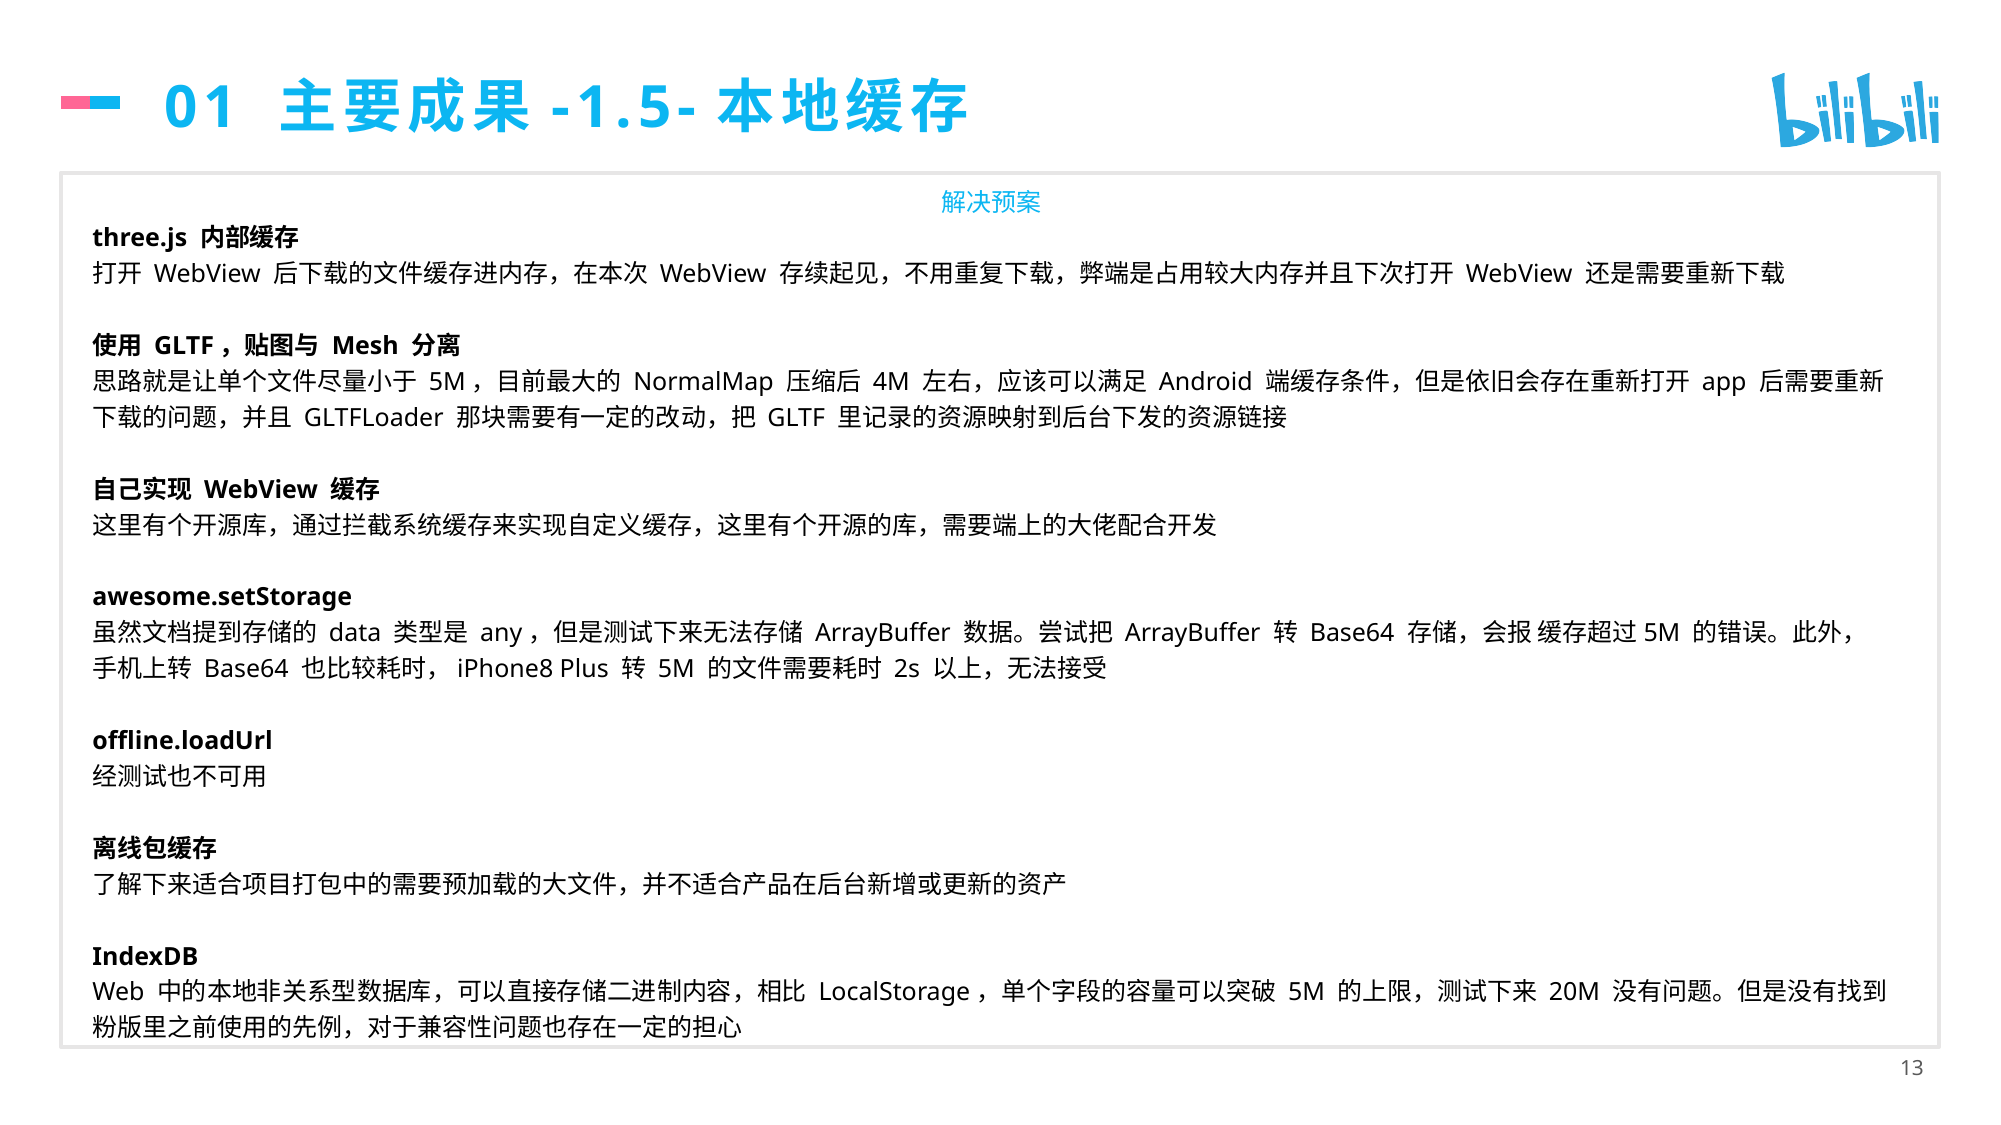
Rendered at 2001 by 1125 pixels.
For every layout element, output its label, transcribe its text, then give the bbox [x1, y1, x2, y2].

title 01 主要成果-1.5-本地缓存 [149, 45, 1715, 164]
text_box [59, 171, 1941, 1049]
text_box 解决预案 three.js 内部缓存 打开 WebView 后下载的文件缓存进内存，在本次 WebView 存续起见，不用重复下载，弊端是占用较大内存并且下次打开 WebView 还是需要重新下载 使用 GLTF，贴图与 Mesh 分离 思路就是让单个文件尽量小于 5M，目前最大的 NormalMap 压缩后 4M 左右，应该可以满足 Android 端缓存条件，但是依旧会存在重新打开 app 后需要重新下载的问题，并且 GLTFLoader 那块需要有一定的改动，把 GLTF 里记录的资源映射到后台下发的资源链接 自己实现 WebView 缓存 这里有个开源库，通过拦截系统缓存来实现自定义缓存，这里有个开源的库，需要端上的大佬配合开发 awesome.setStorage 虽然文档提到存储的 data 类型是 any，但是测试下来无法存储 ArrayBuffer 数据。尝试把 ArrayBuffer 转 Base64 存储，会报 缓存超过5M 的错误。此外，手机上转 Base64 也比较耗时，iPhone8 Plus 转 5M 的文件需要耗时 2s 以上，无法接受 offline.loadUrl 经测试也不可用 离线包缓存 了解下来适合项目打包中的需要预加载的大文件，并不适合产品在后台新增或更新的资产 IndexDB Web 中的本地非关系型数据库，可以直接存储二进制内容，相比 LocalStorage，单个字段的容量可以突破 5M 的上限，测试下来 20M 没有问题。但是没有找到粉版里之前使用的先例，对于兼容性问题也存在一定的担心 [77, 172, 1905, 1050]
